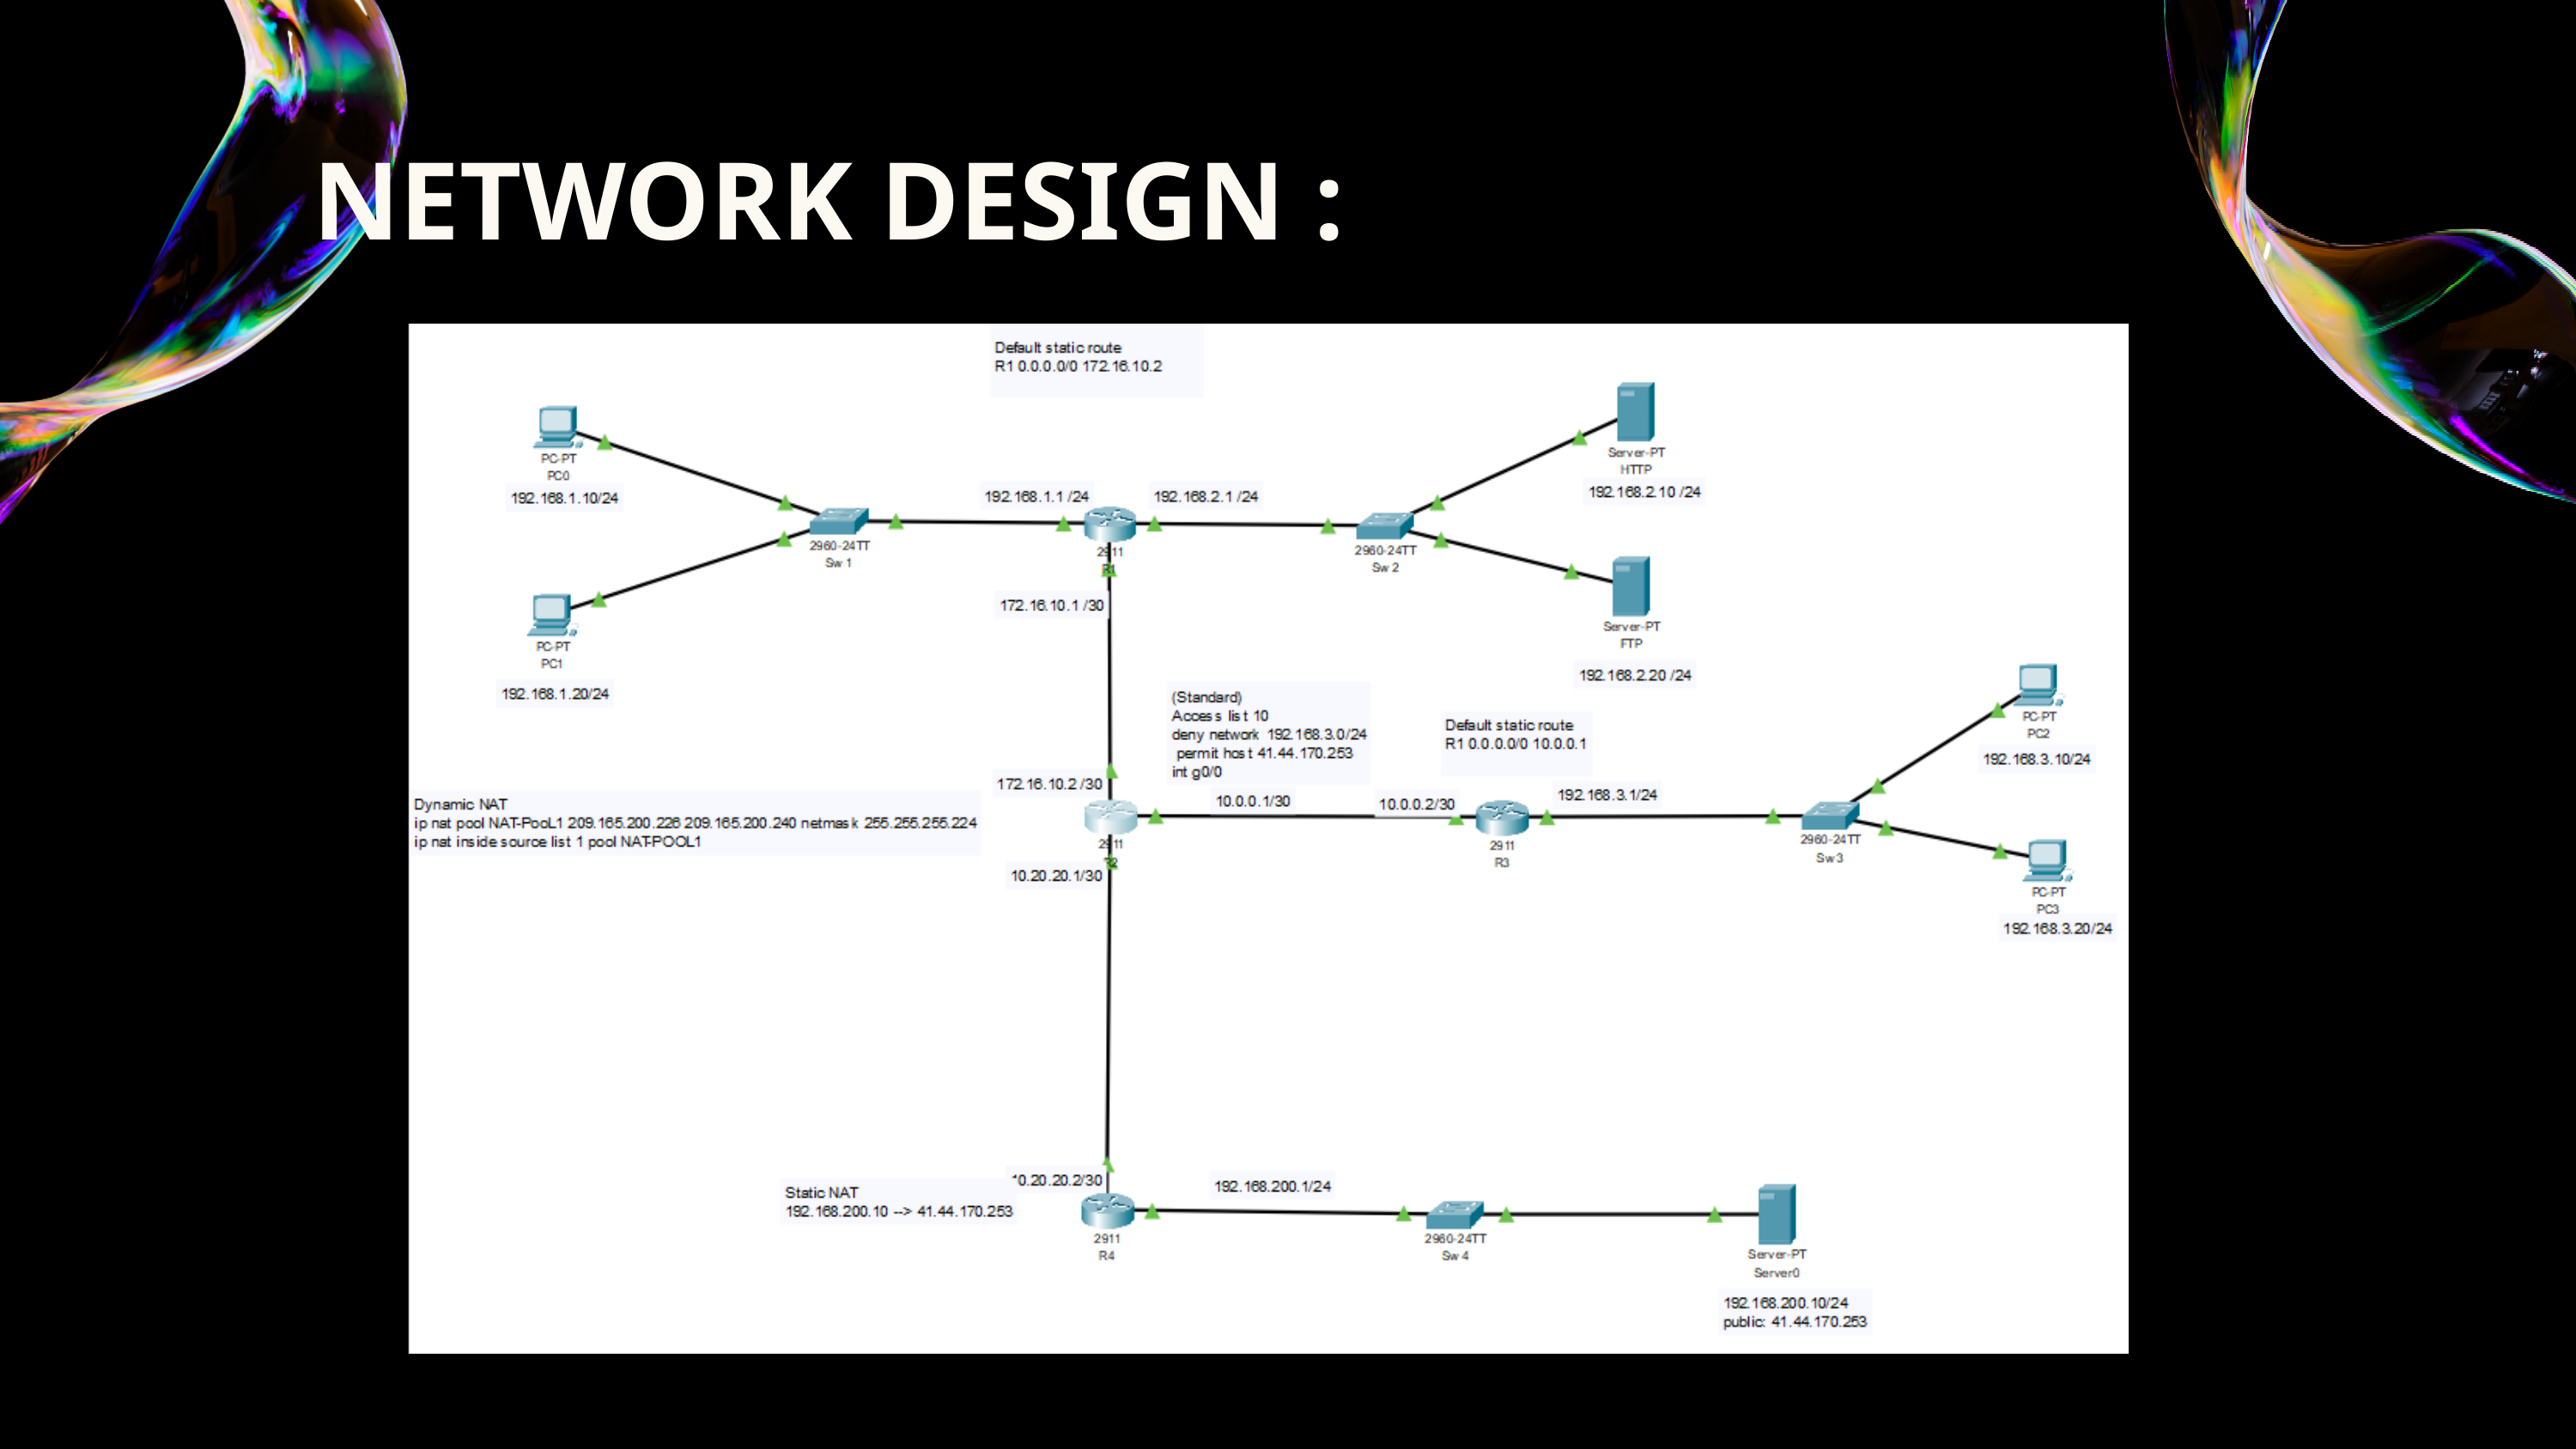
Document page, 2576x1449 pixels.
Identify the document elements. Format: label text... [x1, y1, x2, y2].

text_box [2164, 0, 2576, 793]
text_box NETWORK DESIGN : [313, 143, 1468, 262]
text_box [408, 324, 2129, 1354]
text_box [0, 0, 409, 567]
